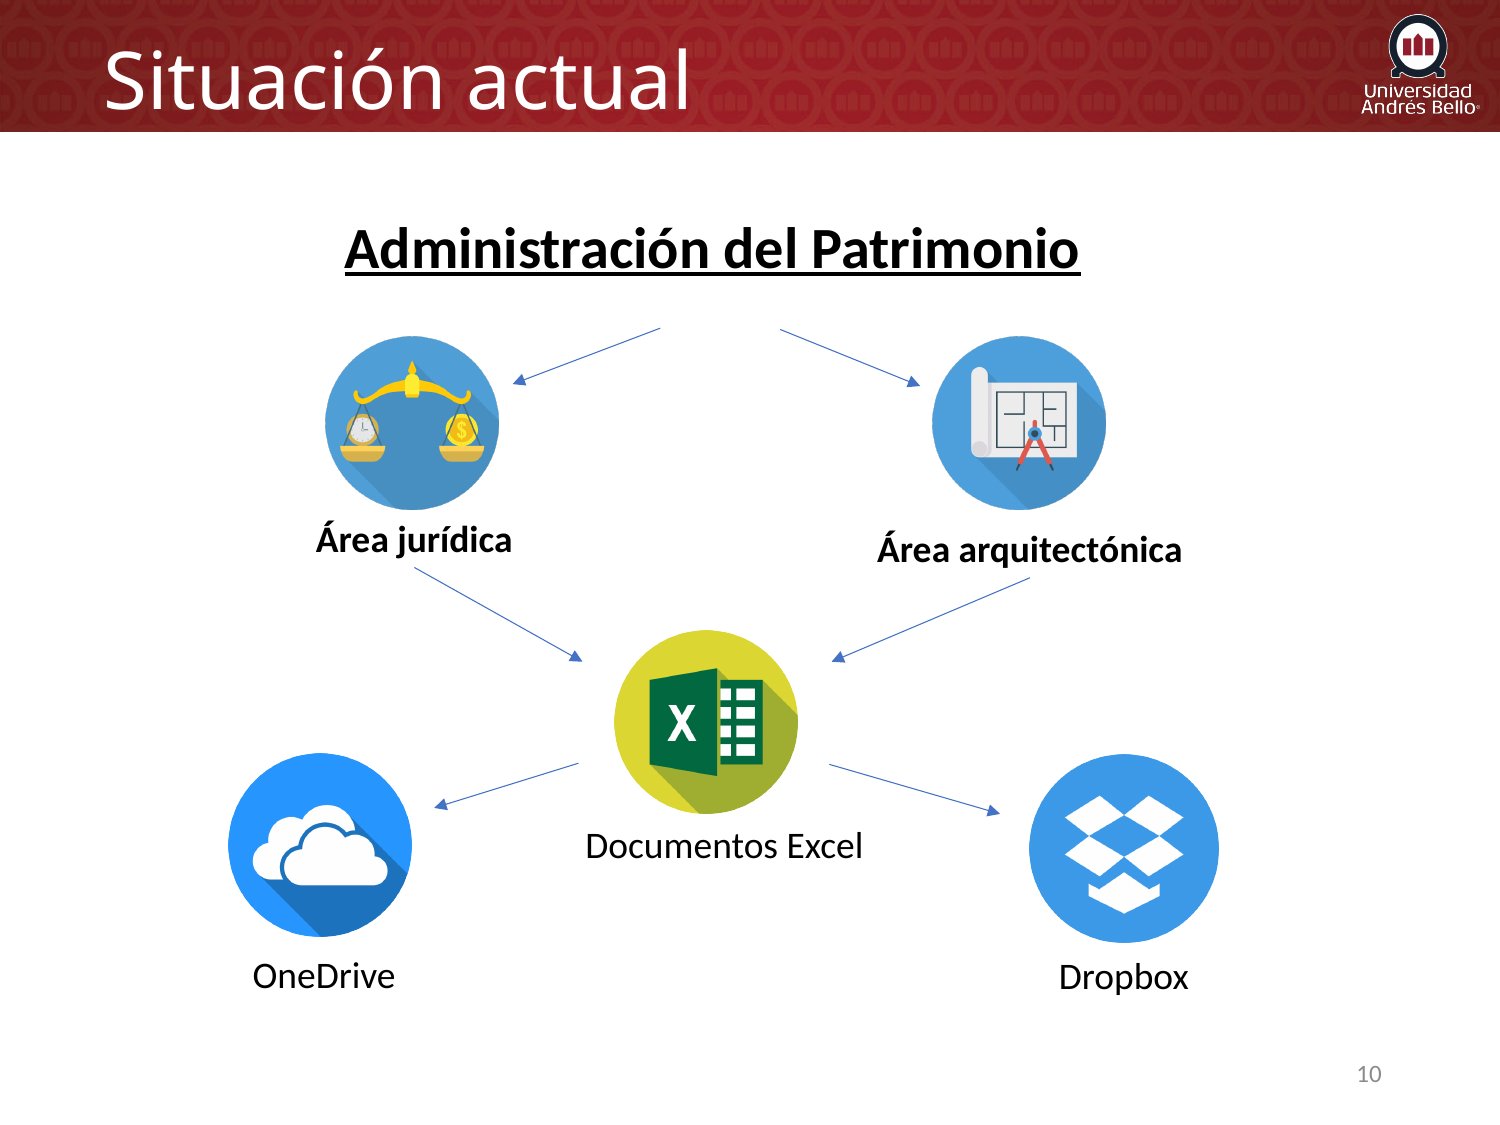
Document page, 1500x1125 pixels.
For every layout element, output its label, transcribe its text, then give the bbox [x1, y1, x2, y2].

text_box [434, 763, 579, 808]
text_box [780, 329, 921, 387]
text_box Documentos Excel [570, 813, 879, 873]
text_box Área jurídica [301, 507, 528, 568]
text_box OneDrive [237, 943, 411, 1003]
text_box Área arquitectónica [862, 517, 1198, 578]
picture [317, 328, 507, 518]
text_box Dropbox [1044, 944, 1204, 1005]
text_box Situación actual [88, 33, 1294, 135]
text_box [829, 764, 1001, 814]
slide_number 10 [1059, 1042, 1397, 1103]
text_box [512, 328, 661, 385]
picture [614, 630, 798, 814]
picture [228, 753, 412, 937]
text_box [831, 578, 1031, 662]
picture [0, 0, 1500, 132]
text_box Administración del Patrimonio [329, 202, 1199, 288]
picture [924, 328, 1114, 518]
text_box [414, 568, 583, 662]
picture [1029, 754, 1219, 943]
